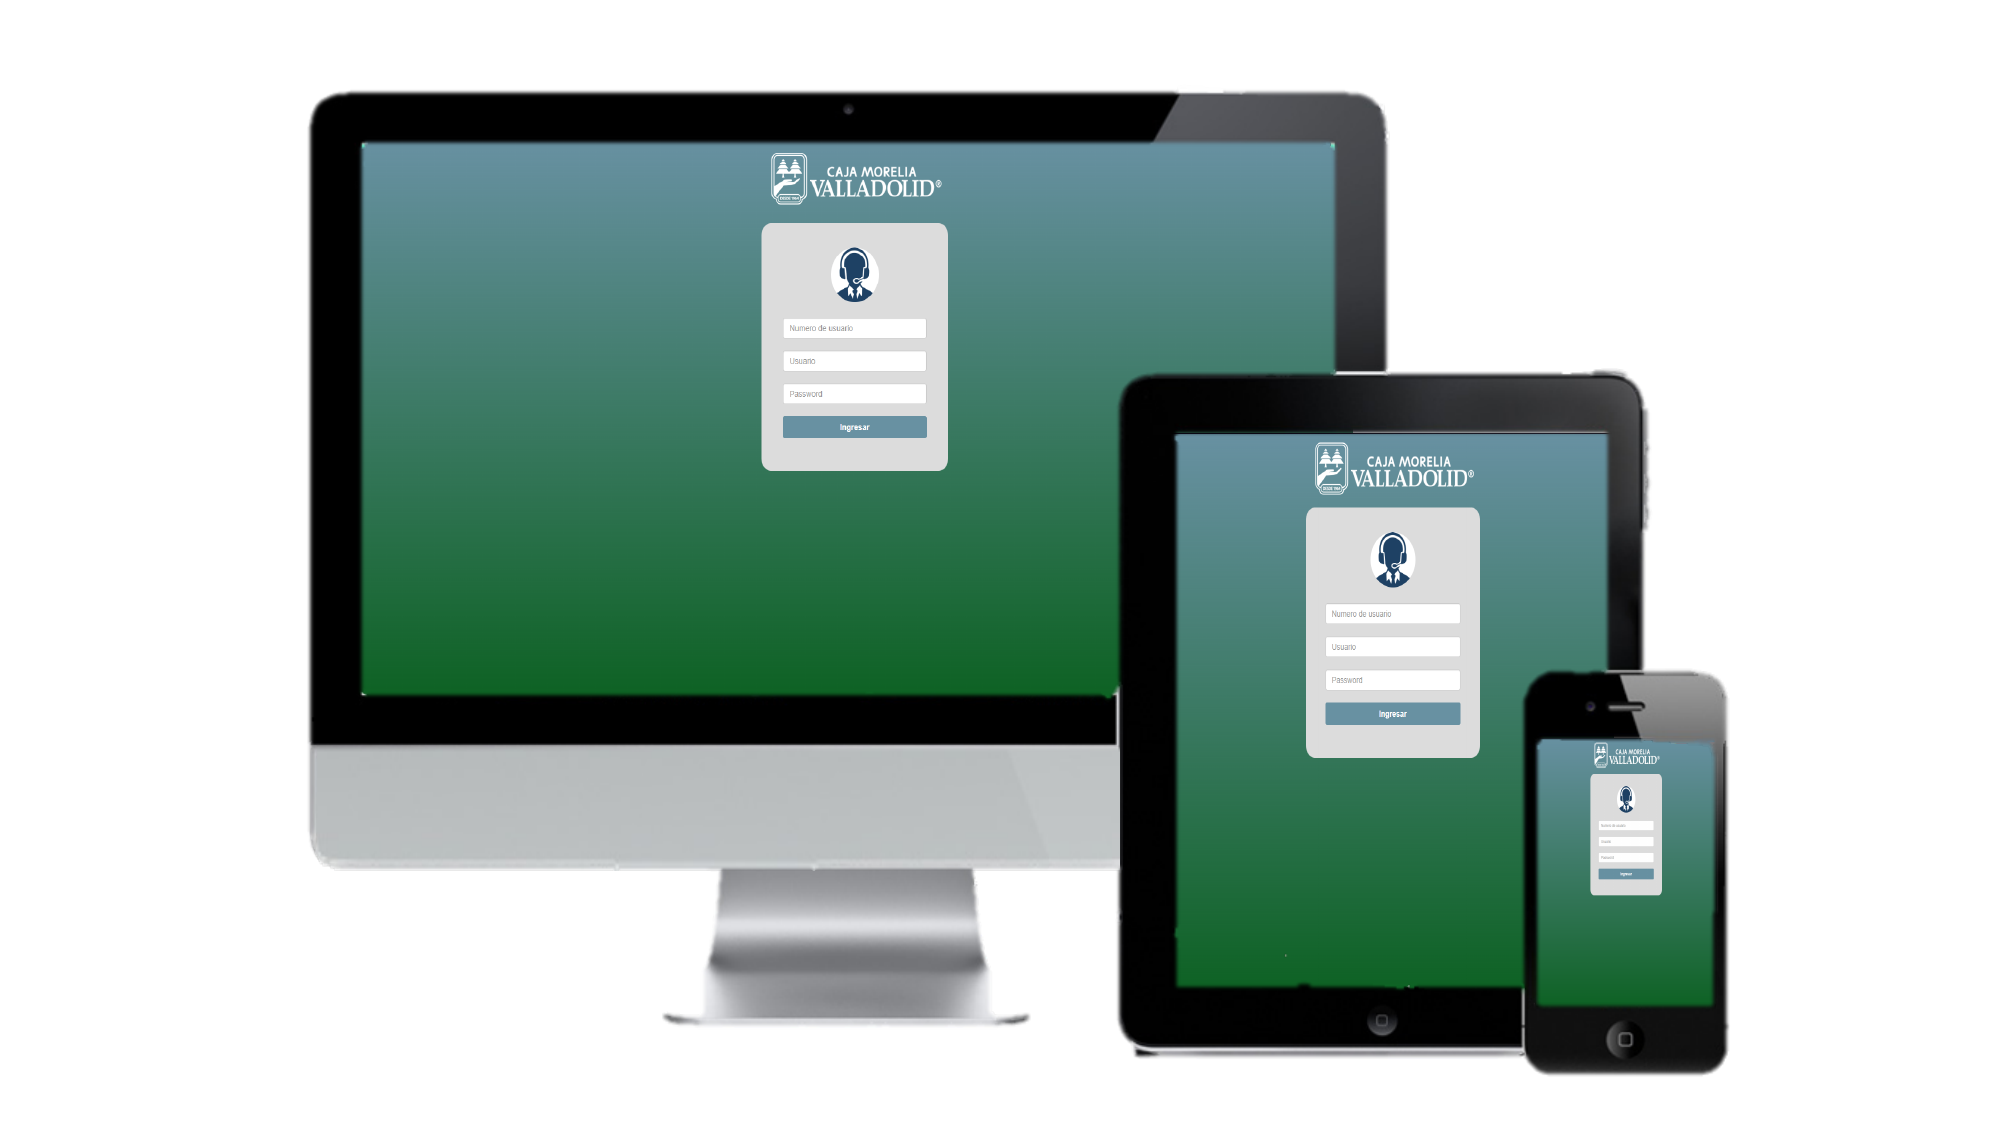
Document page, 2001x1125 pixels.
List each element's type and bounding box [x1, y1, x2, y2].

picture [249, 2, 1750, 1125]
